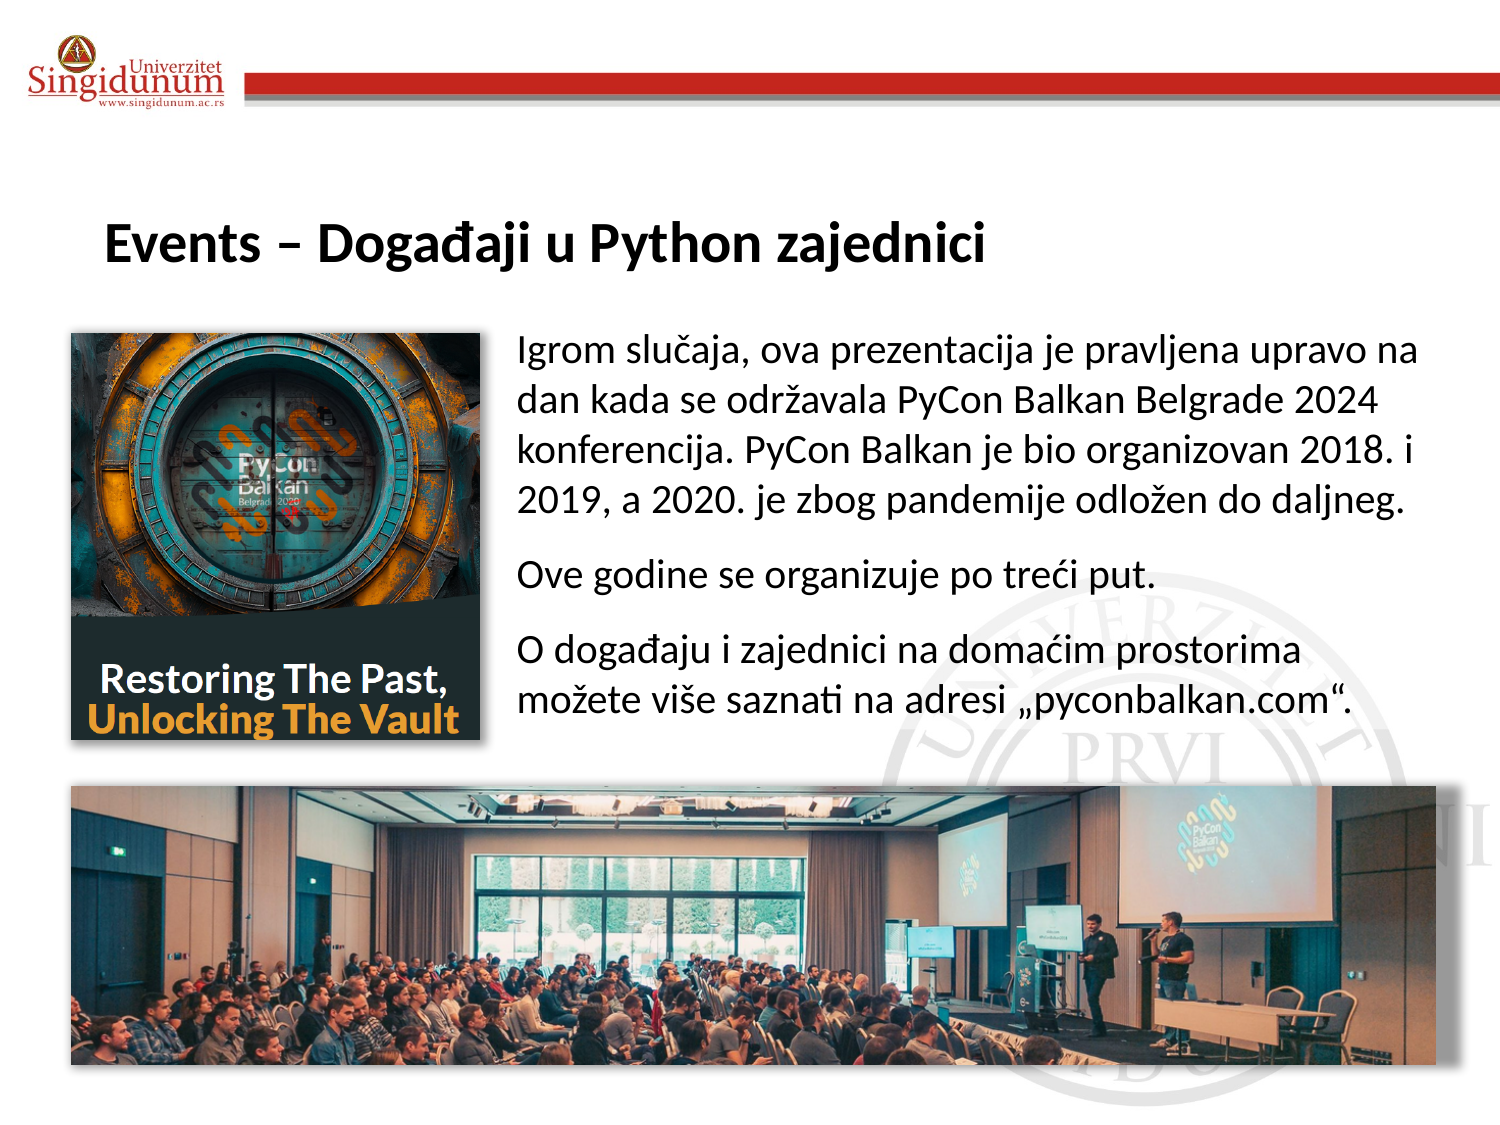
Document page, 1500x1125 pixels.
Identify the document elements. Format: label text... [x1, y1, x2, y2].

text_box Events – Događaji u Python zajednici [89, 196, 1003, 282]
text_box Igrom slučaja, ova prezentacija je pravljena upravo na dan kada se održavala PyCon Balkan Belgrade 2024 konferencija. PyCon Balkan je bio organizovan 2018. i 2019, a 2020. je zbog pandemije odložen do daljneg. Ove godine se organizuje po treći put. O događaju i zajednici na domaćim prostorima možete više saznati na adresi „pyconbalkan.com“. [501, 314, 1436, 730]
picture [0, 0, 1500, 1125]
